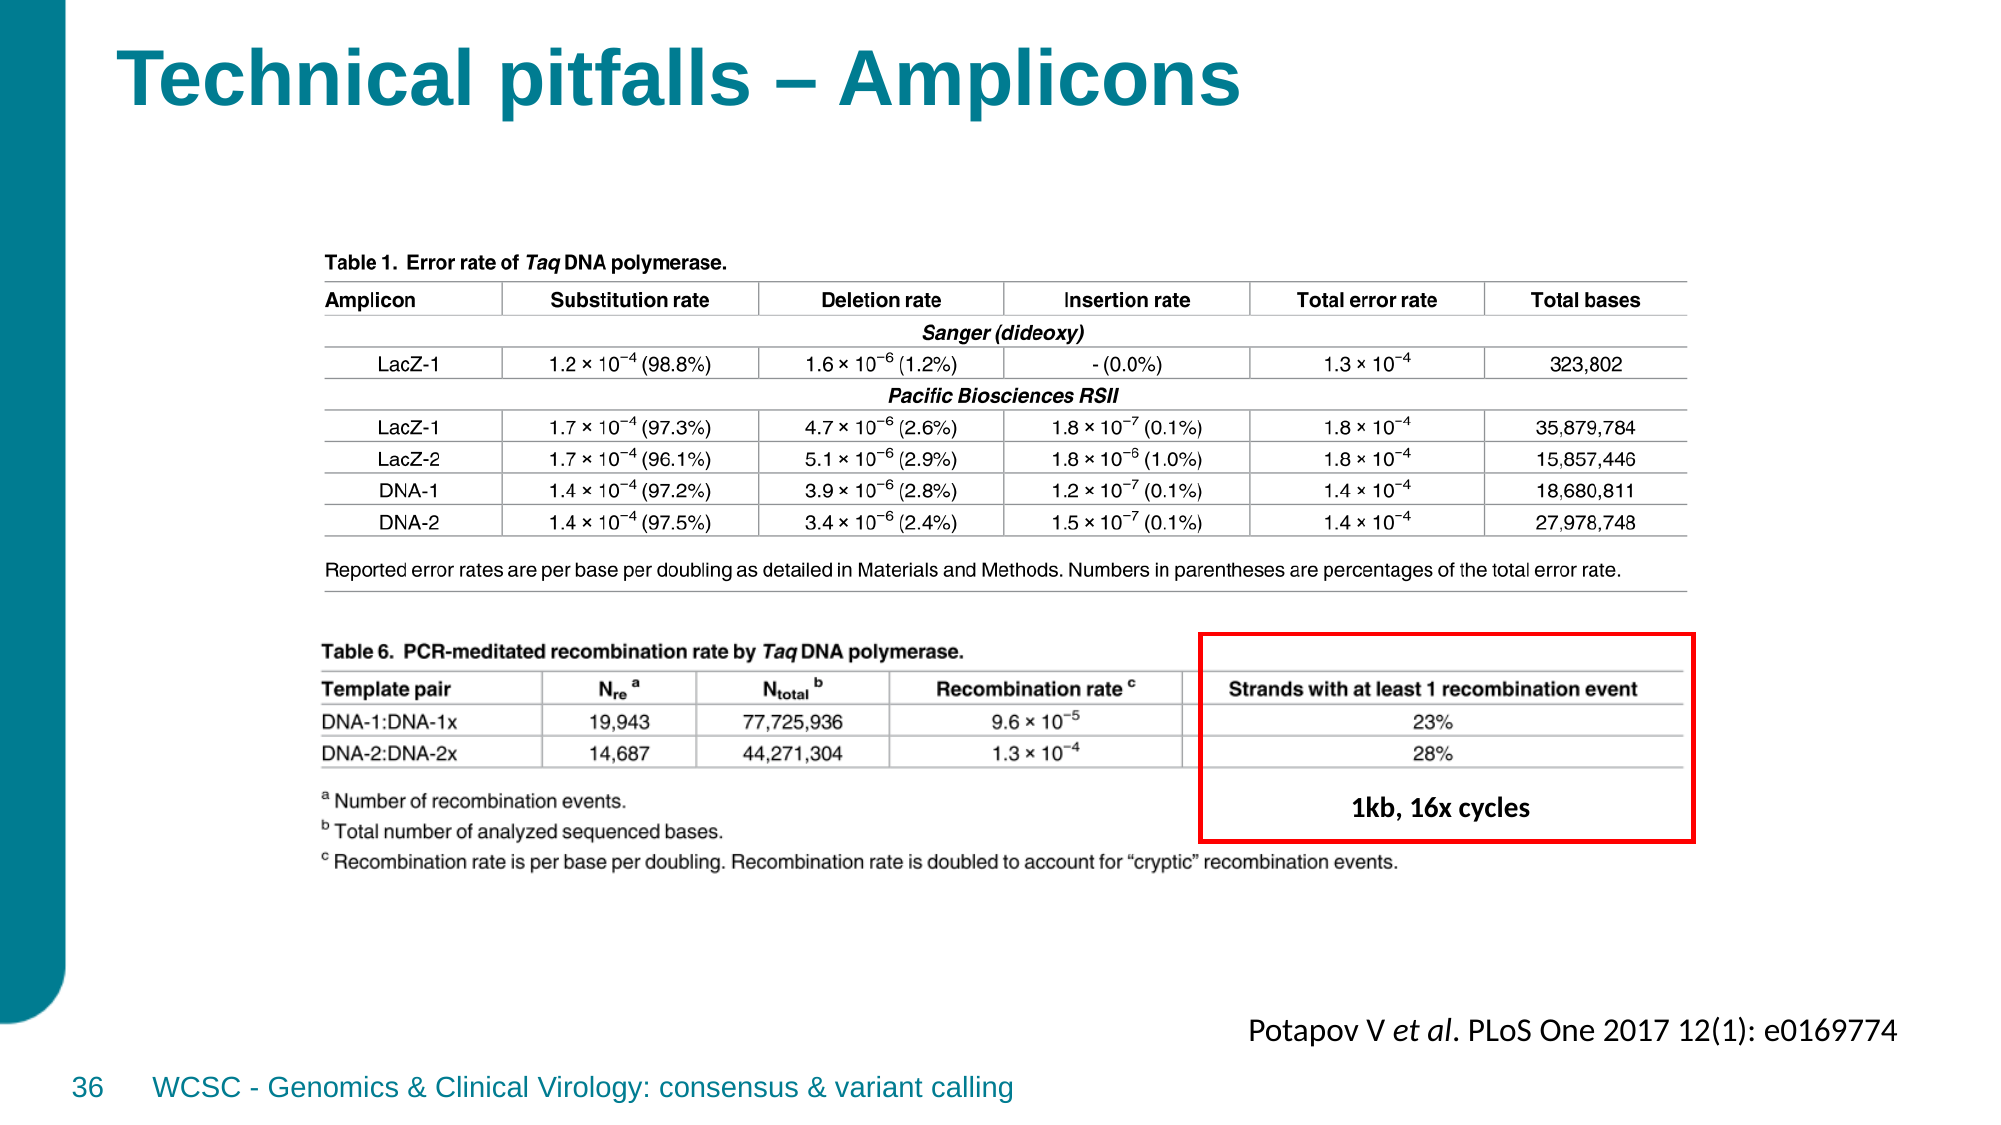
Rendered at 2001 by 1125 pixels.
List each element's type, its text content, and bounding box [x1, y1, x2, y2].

text_box Potapov V et al. PLoS One 2017 12(1): e0169774 [1233, 1000, 1941, 1056]
slide_number 36 [21, 1056, 120, 1117]
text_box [306, 244, 1694, 881]
footer WCSC - Genomics & Clinical Virology: consensus & variant calling [137, 1056, 1780, 1116]
title Technical pitfalls – Amplicons [101, 29, 1926, 189]
